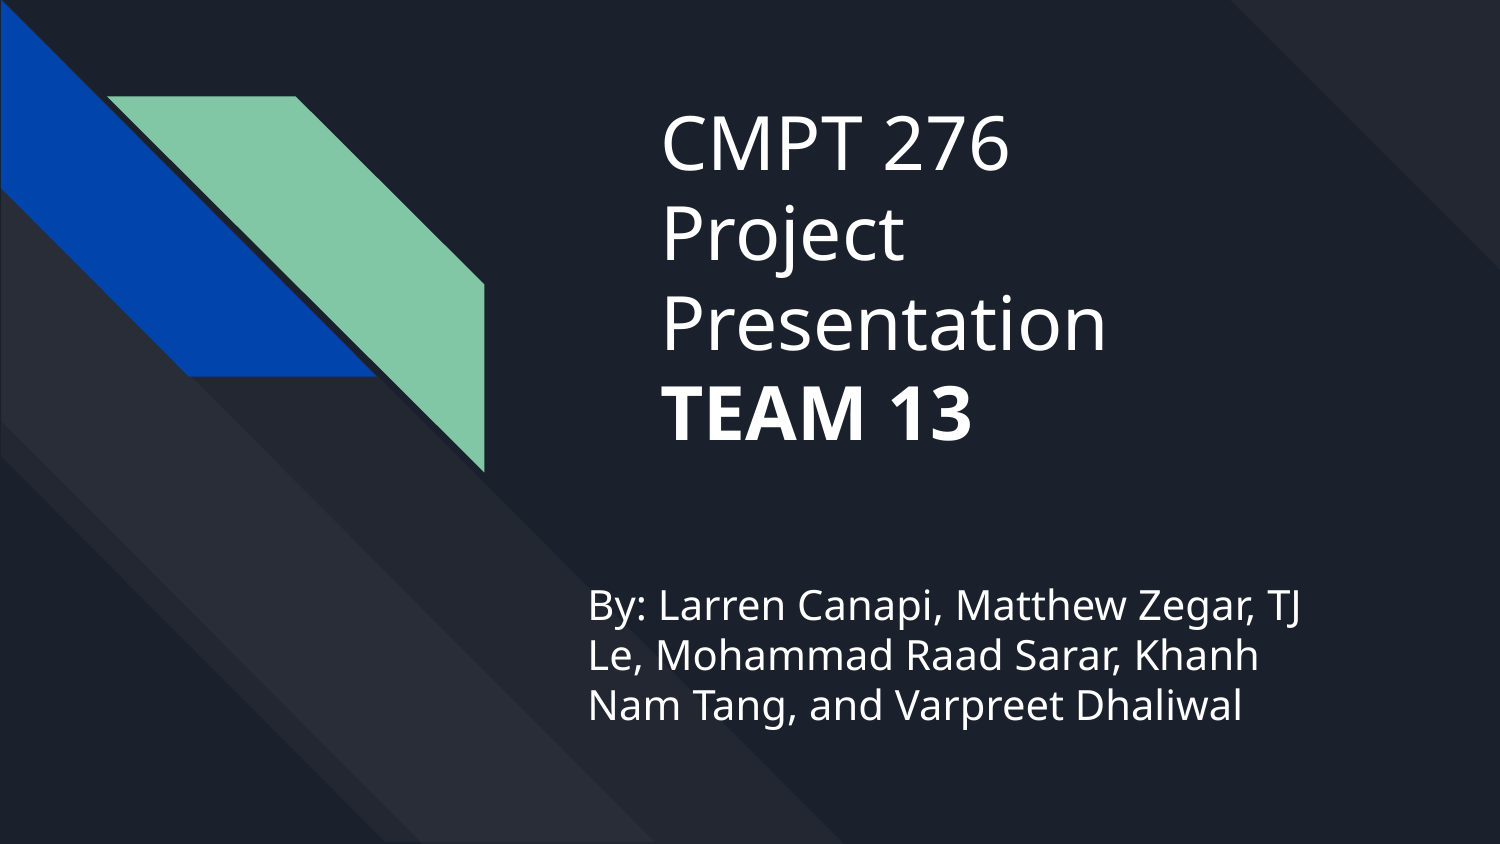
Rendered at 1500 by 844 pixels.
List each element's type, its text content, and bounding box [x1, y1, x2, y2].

subtitle By: Larren Canapi, Matthew Zegar, TJ Le, Mohammad Raad Sarar, Khanh Nam Tang, and Varpreet Dhaliwal [572, 563, 1376, 813]
title CMPT 276 Project Presentation TEAM 13 [645, 80, 1303, 339]
